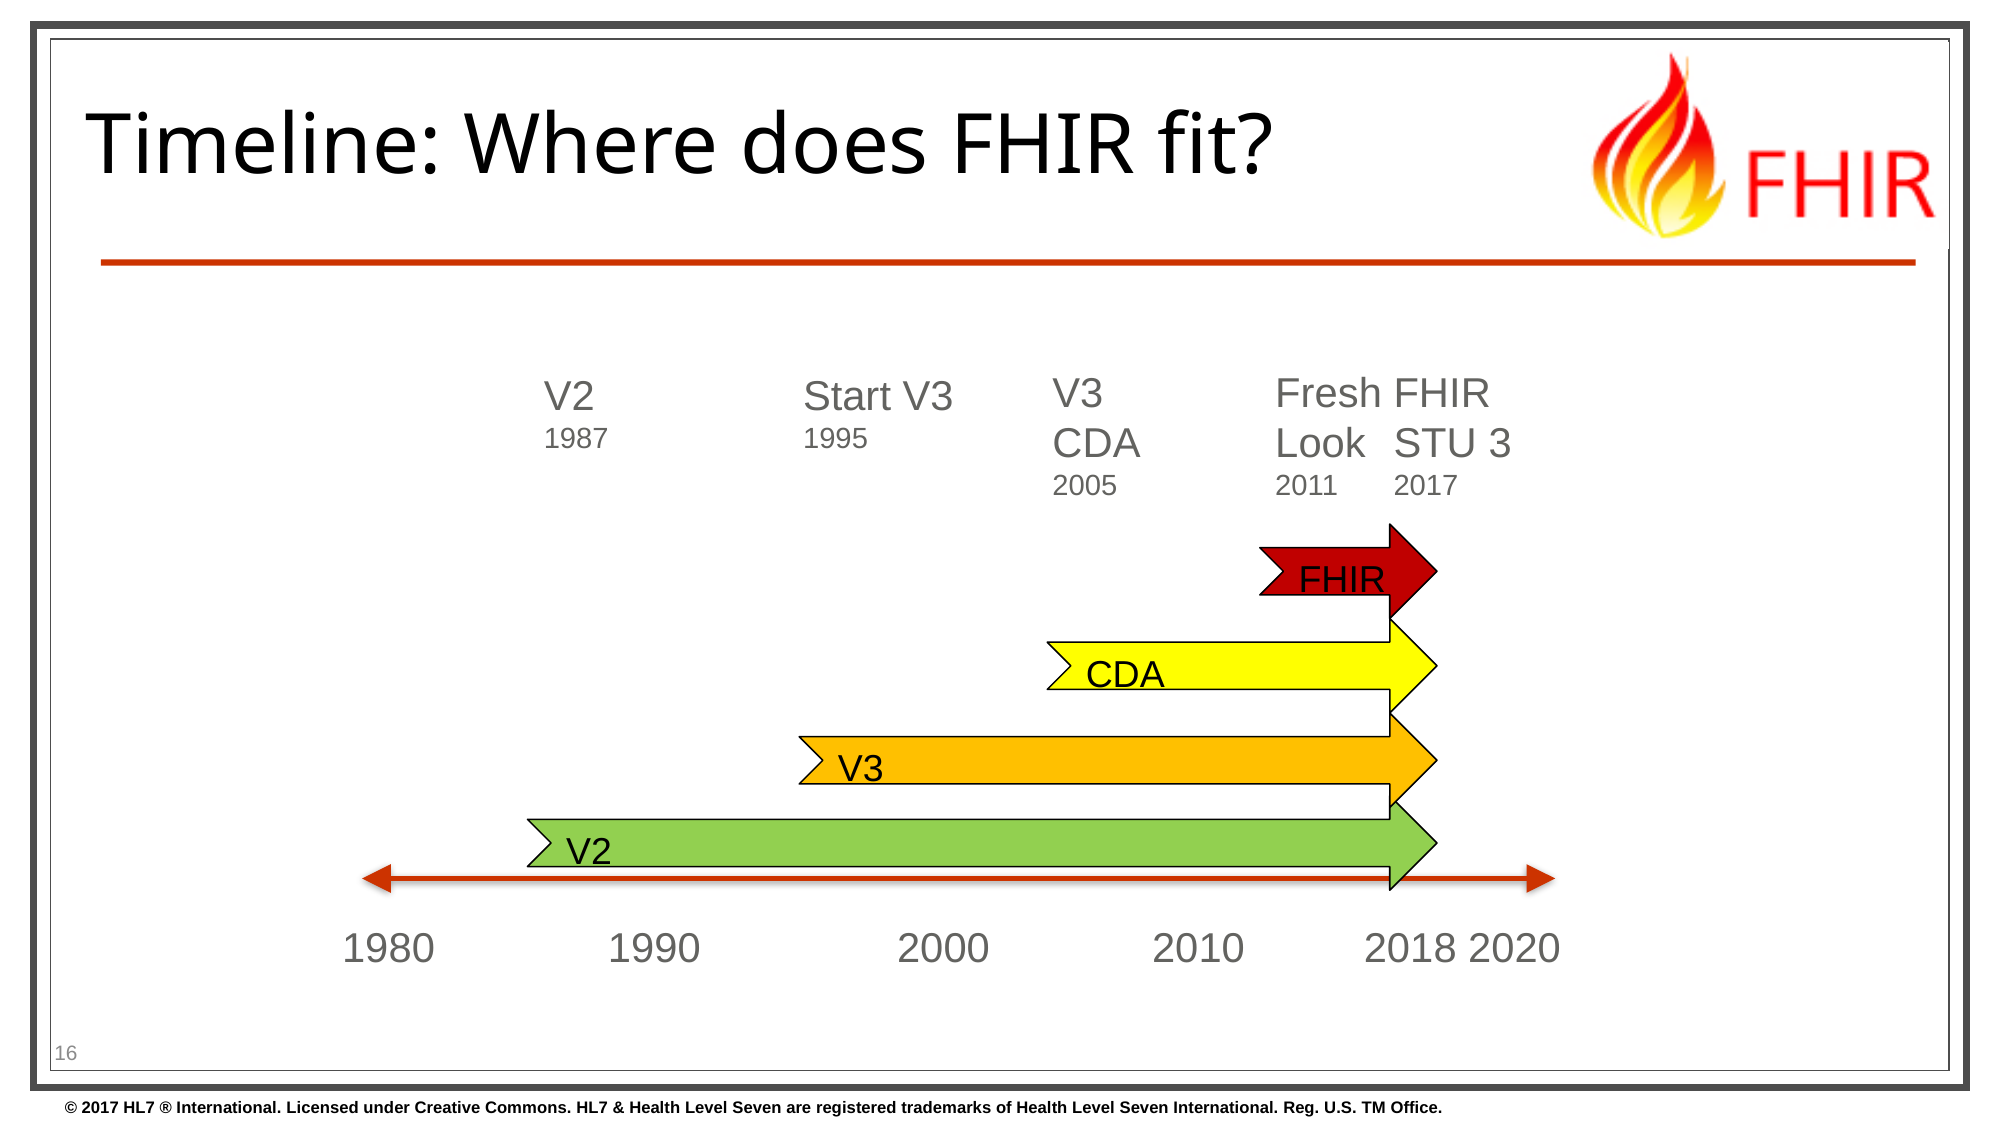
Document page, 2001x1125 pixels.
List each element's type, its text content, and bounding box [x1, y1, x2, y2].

text_box 1990 [593, 913, 716, 979]
text_box FHIR [1259, 524, 1437, 619]
text_box CDA [1047, 619, 1438, 713]
text_box FHIR STU 3 2017 [1378, 358, 1527, 509]
text_box V3 [799, 713, 1438, 808]
picture [1578, 42, 1949, 249]
title Timeline: Where does FHIR fit? [70, 54, 1504, 244]
text_box 1980 [327, 913, 450, 979]
text_box Fresh Look 2011 [1260, 358, 1378, 509]
text_box 2020 [1453, 913, 1577, 979]
slide_number 16 [39, 1034, 197, 1071]
text_box V3 CDA 2005 [1037, 358, 1156, 509]
text_box V2 [527, 802, 1437, 877]
text_box 2010 [1137, 913, 1261, 979]
text_box V2 1987 [529, 361, 624, 462]
text_box 2018 [1348, 913, 1453, 979]
text_box 2000 [882, 913, 1006, 979]
text_box Start V3 1995 [788, 361, 969, 462]
